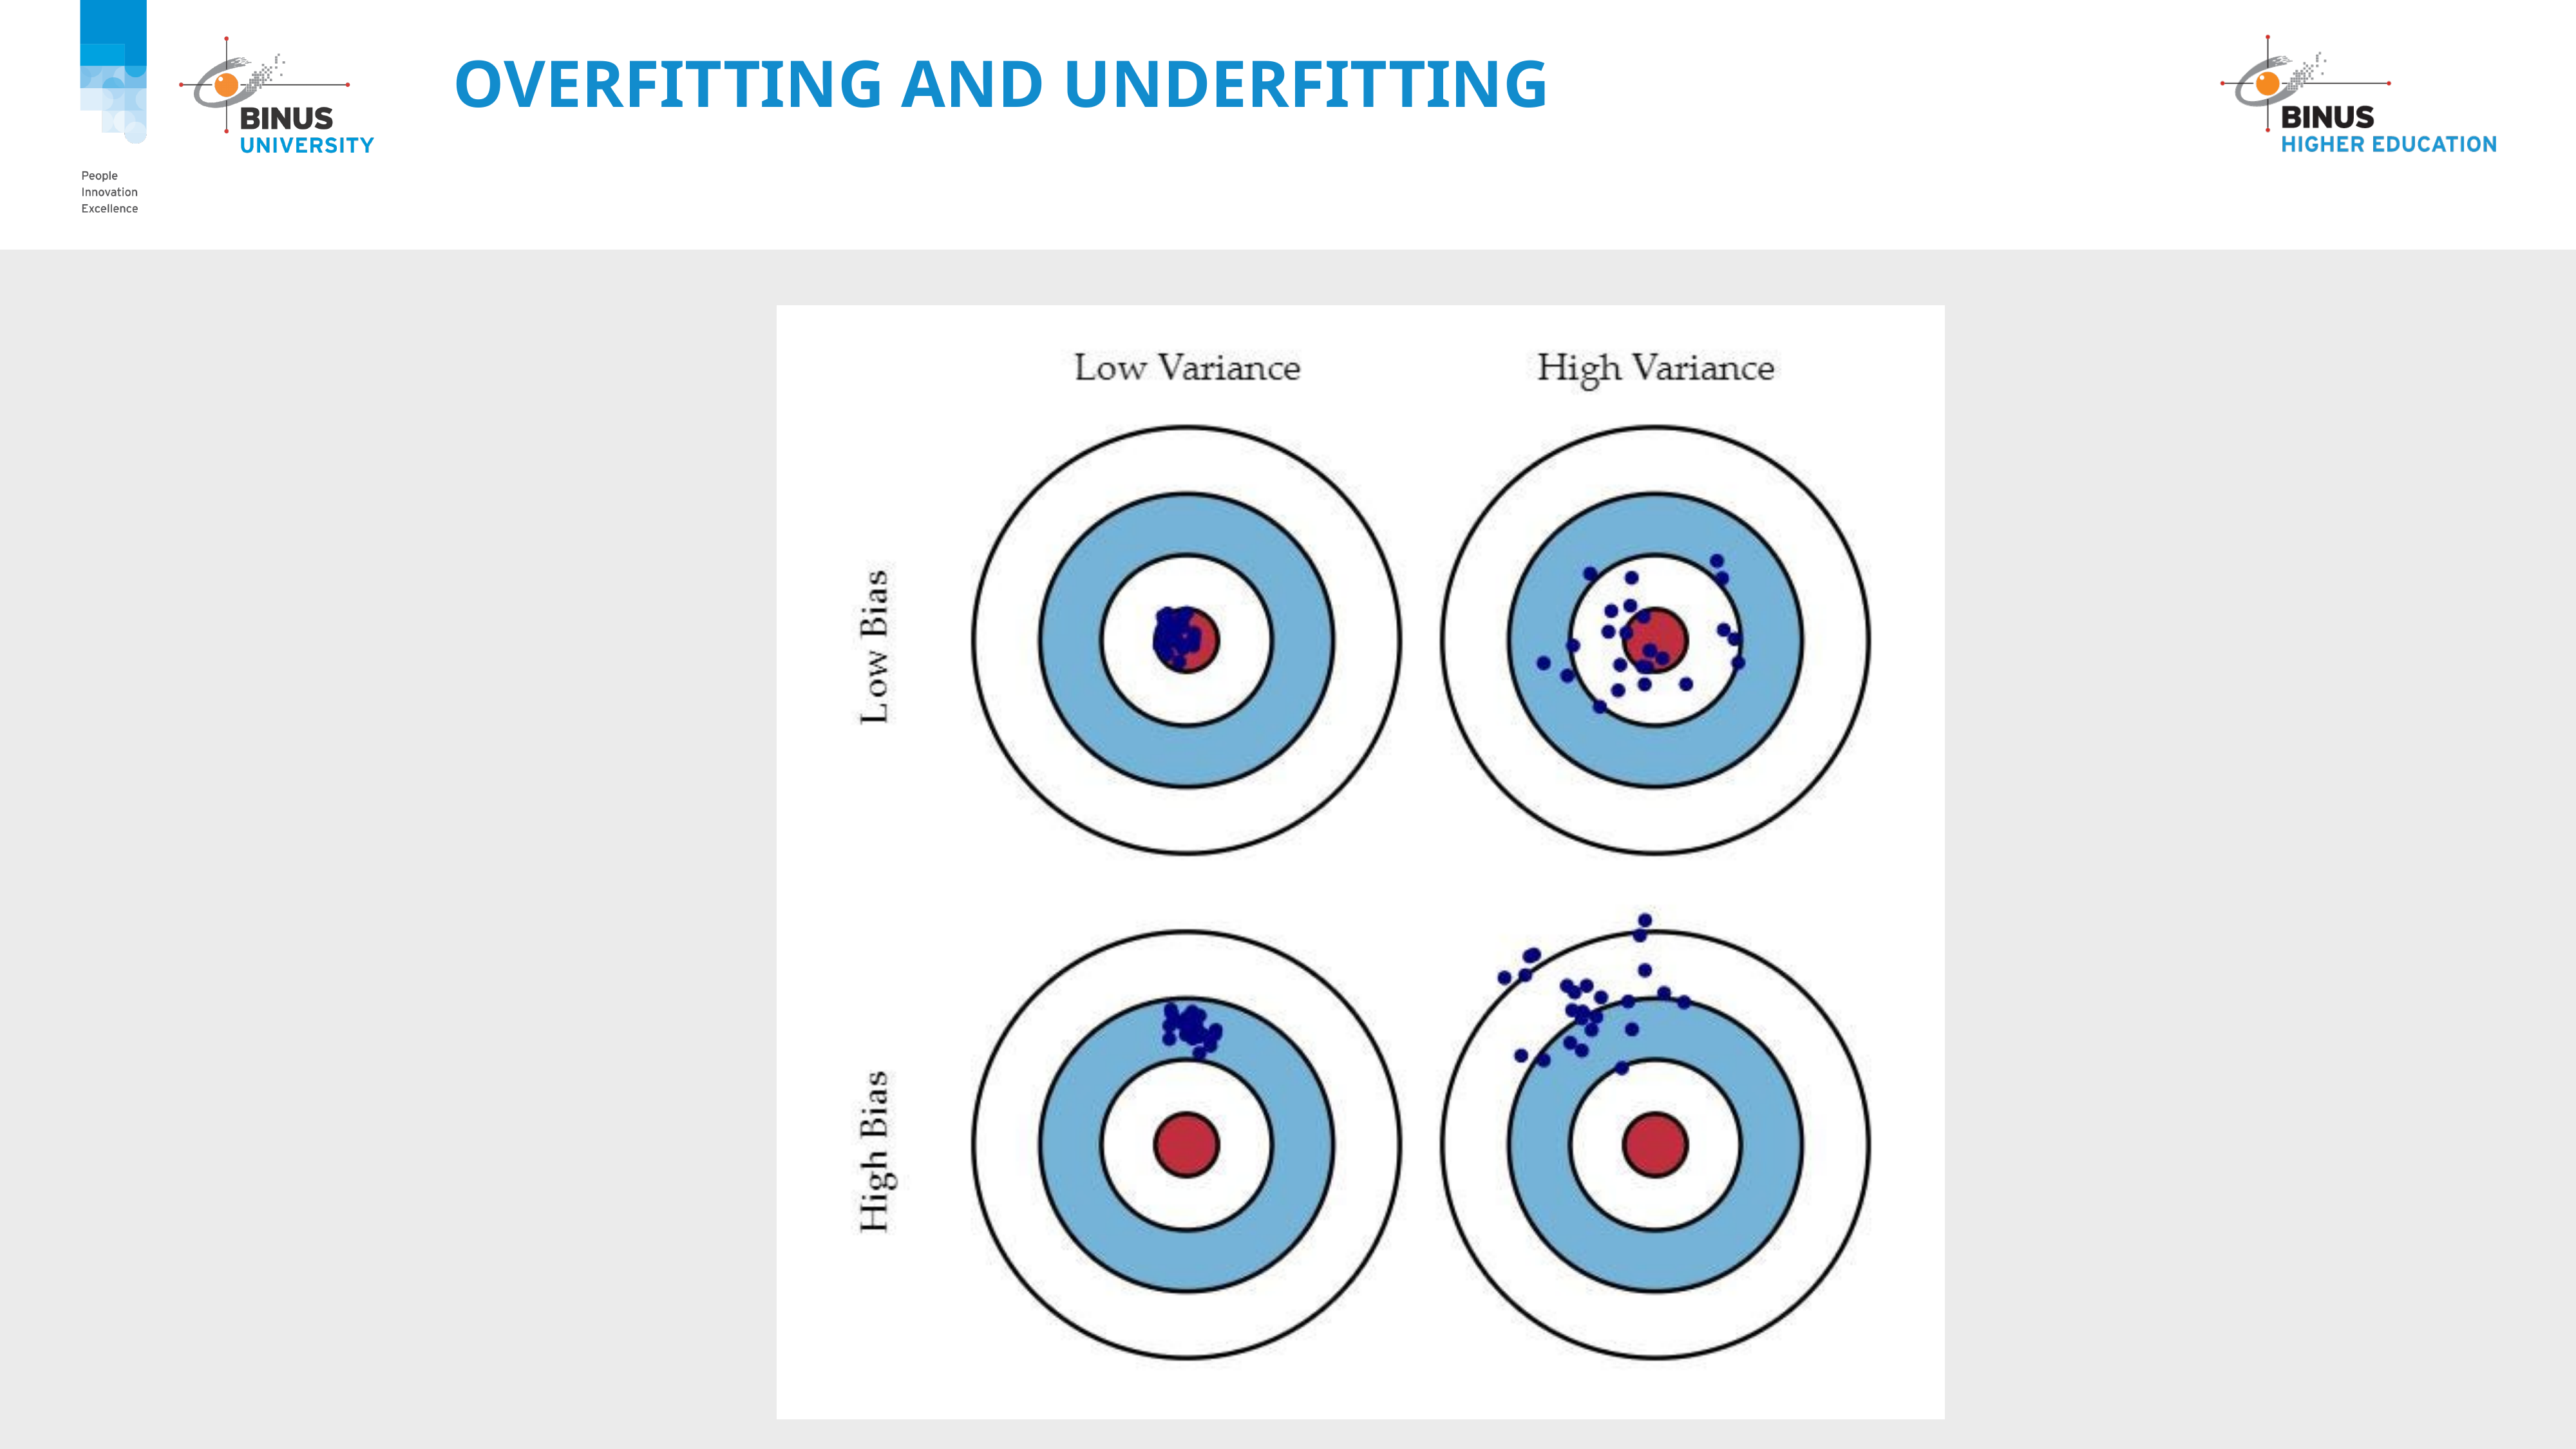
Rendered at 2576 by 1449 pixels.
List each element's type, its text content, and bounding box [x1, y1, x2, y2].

picture [174, 25, 374, 161]
picture [80, 66, 147, 144]
picture [2199, 0, 2496, 156]
picture [81, 146, 146, 213]
picture [777, 305, 1945, 1419]
title Overfitting and Underfitting [448, 52, 2003, 108]
